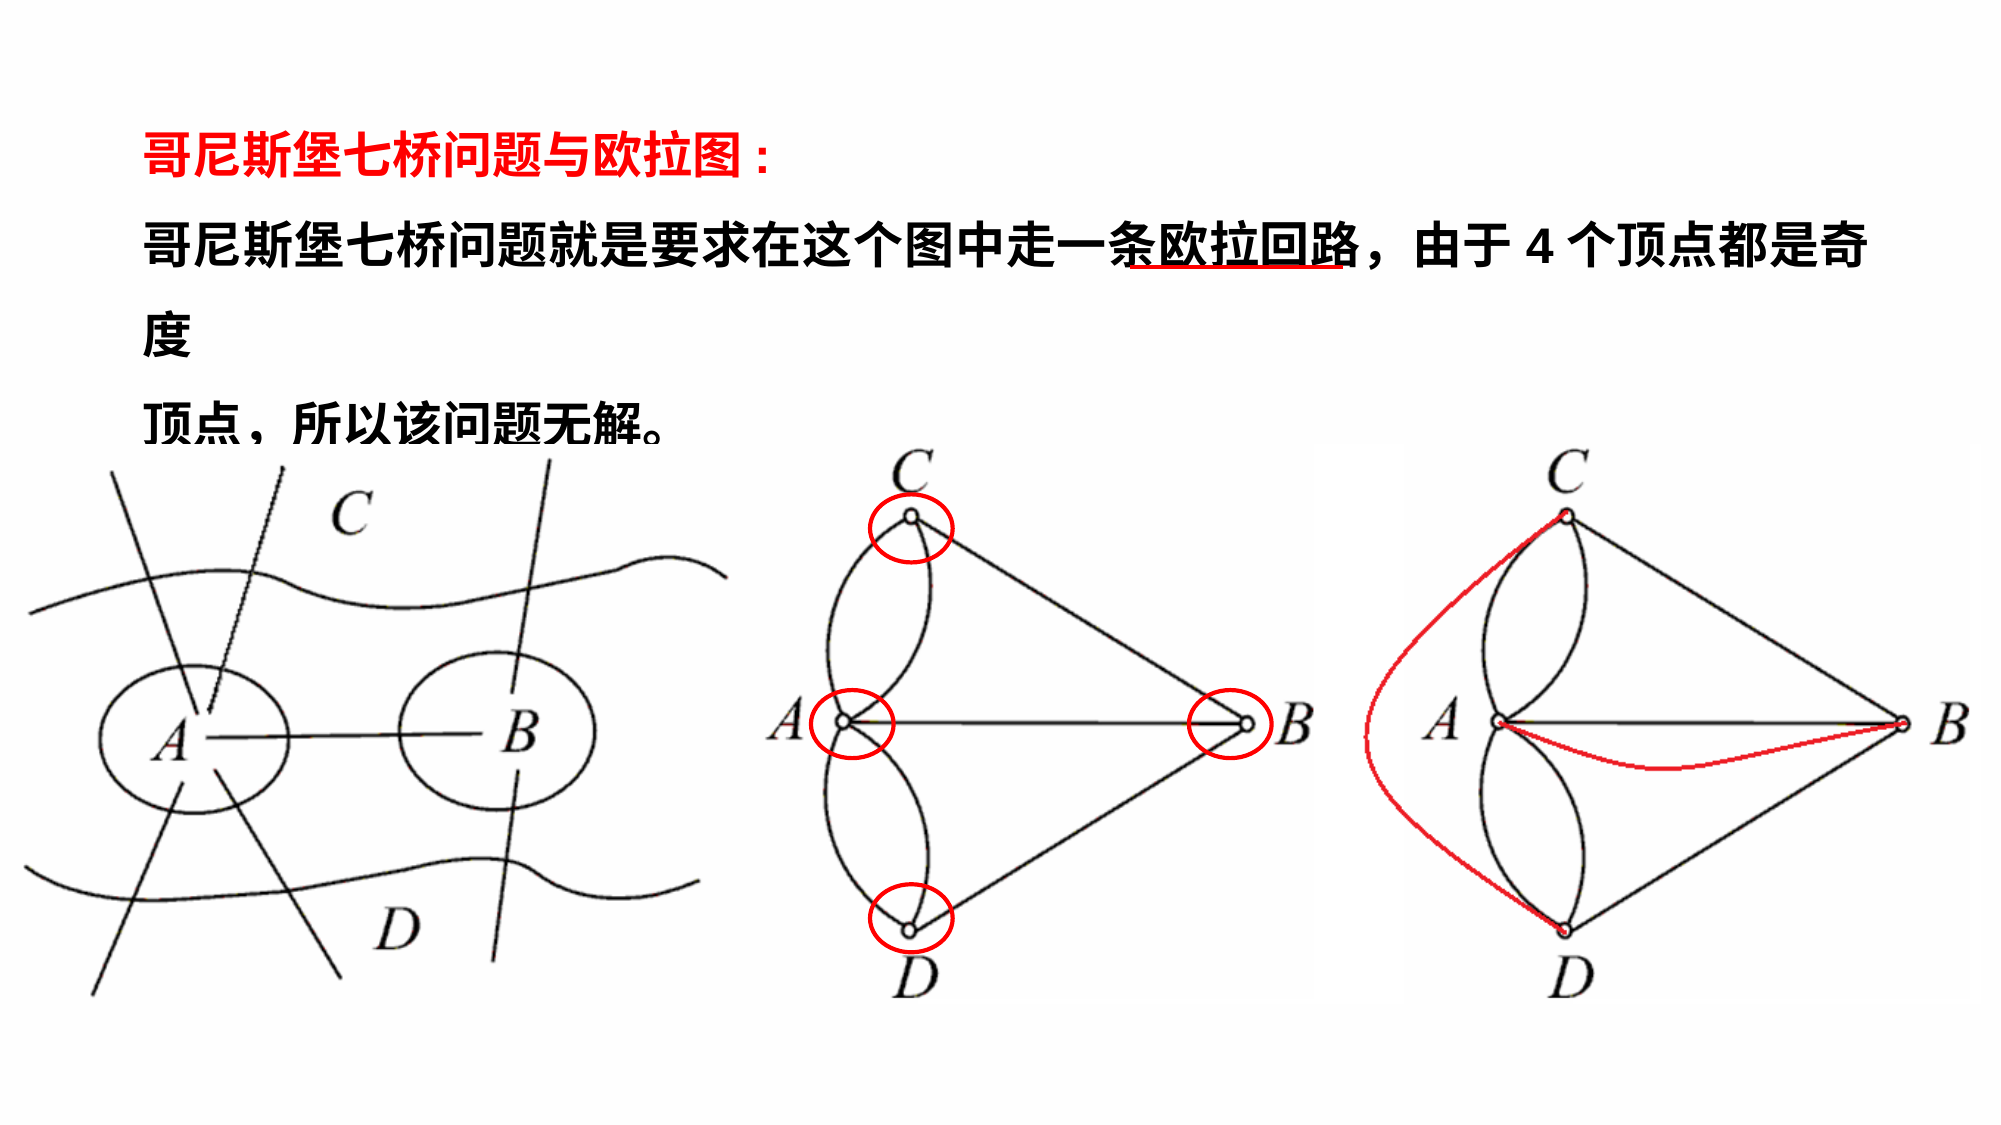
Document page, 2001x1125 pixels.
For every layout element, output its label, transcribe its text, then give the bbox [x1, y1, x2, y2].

picture [23, 444, 1981, 1005]
text_box 哥尼斯堡七桥问题与欧拉图: 哥尼斯堡七桥问题就是要求在这个图中走一条欧拉回路，由于4个顶点都是奇度 顶点，所以该问题无解。 [127, 85, 1885, 371]
